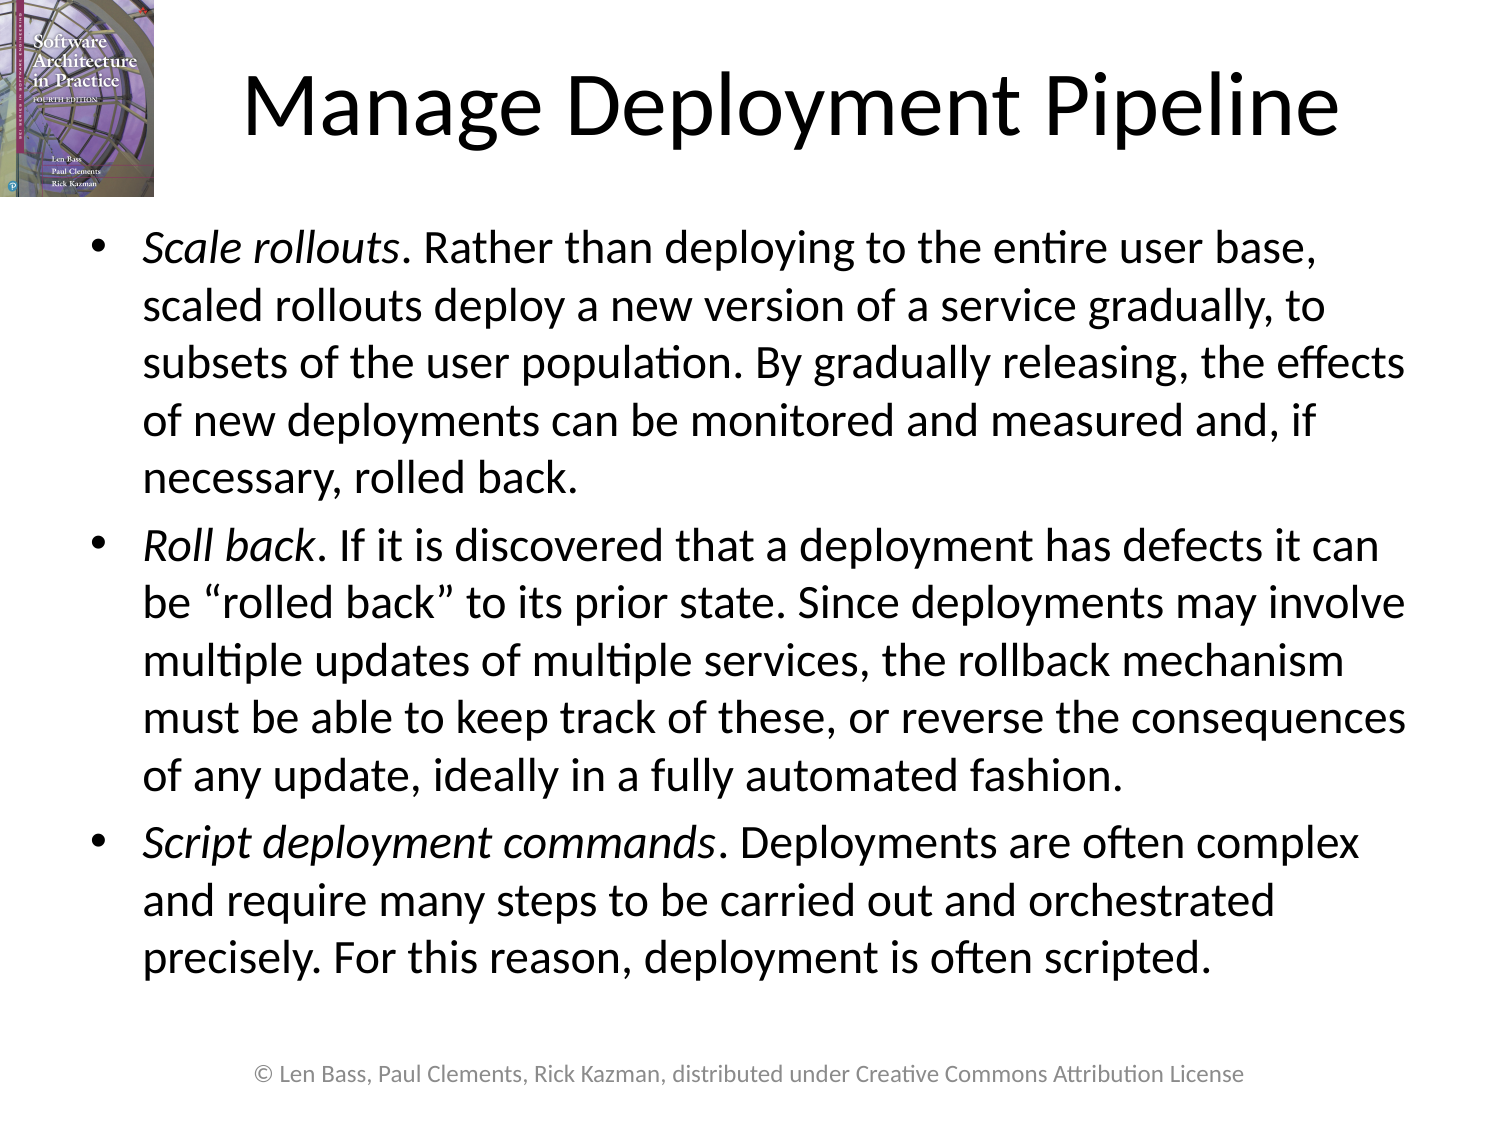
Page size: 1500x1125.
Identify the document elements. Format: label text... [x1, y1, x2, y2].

picture [0, 0, 154, 197]
list Scale rollouts. Rather than deploying to the entire user base, scaled rollouts deploy a new version of a service gradually, to subsets of the user population. By gradually releasing, the effects of new deployments can be monitored and measured and, if necessary, rolled back. Roll back. If it is discovered that a deployment has defects it can be “rolled back” to its prior state. Since deployments may involve multiple updates of multiple services, the rollback mechanism must be able to keep track of these, or reverse the consequences of any update, ideally in a fully automated fashion. Script deployment commands. Deployments are often complex and require many steps to be carried out and orchestrated precisely. For this reason, deployment is often scripted. [75, 208, 1425, 1043]
footer © Len Bass, Paul Clements, Rick Kazman, distributed under Creative Commons Attribution License [230, 1042, 1270, 1103]
title Manage Deployment Pipeline [159, 45, 1425, 173]
